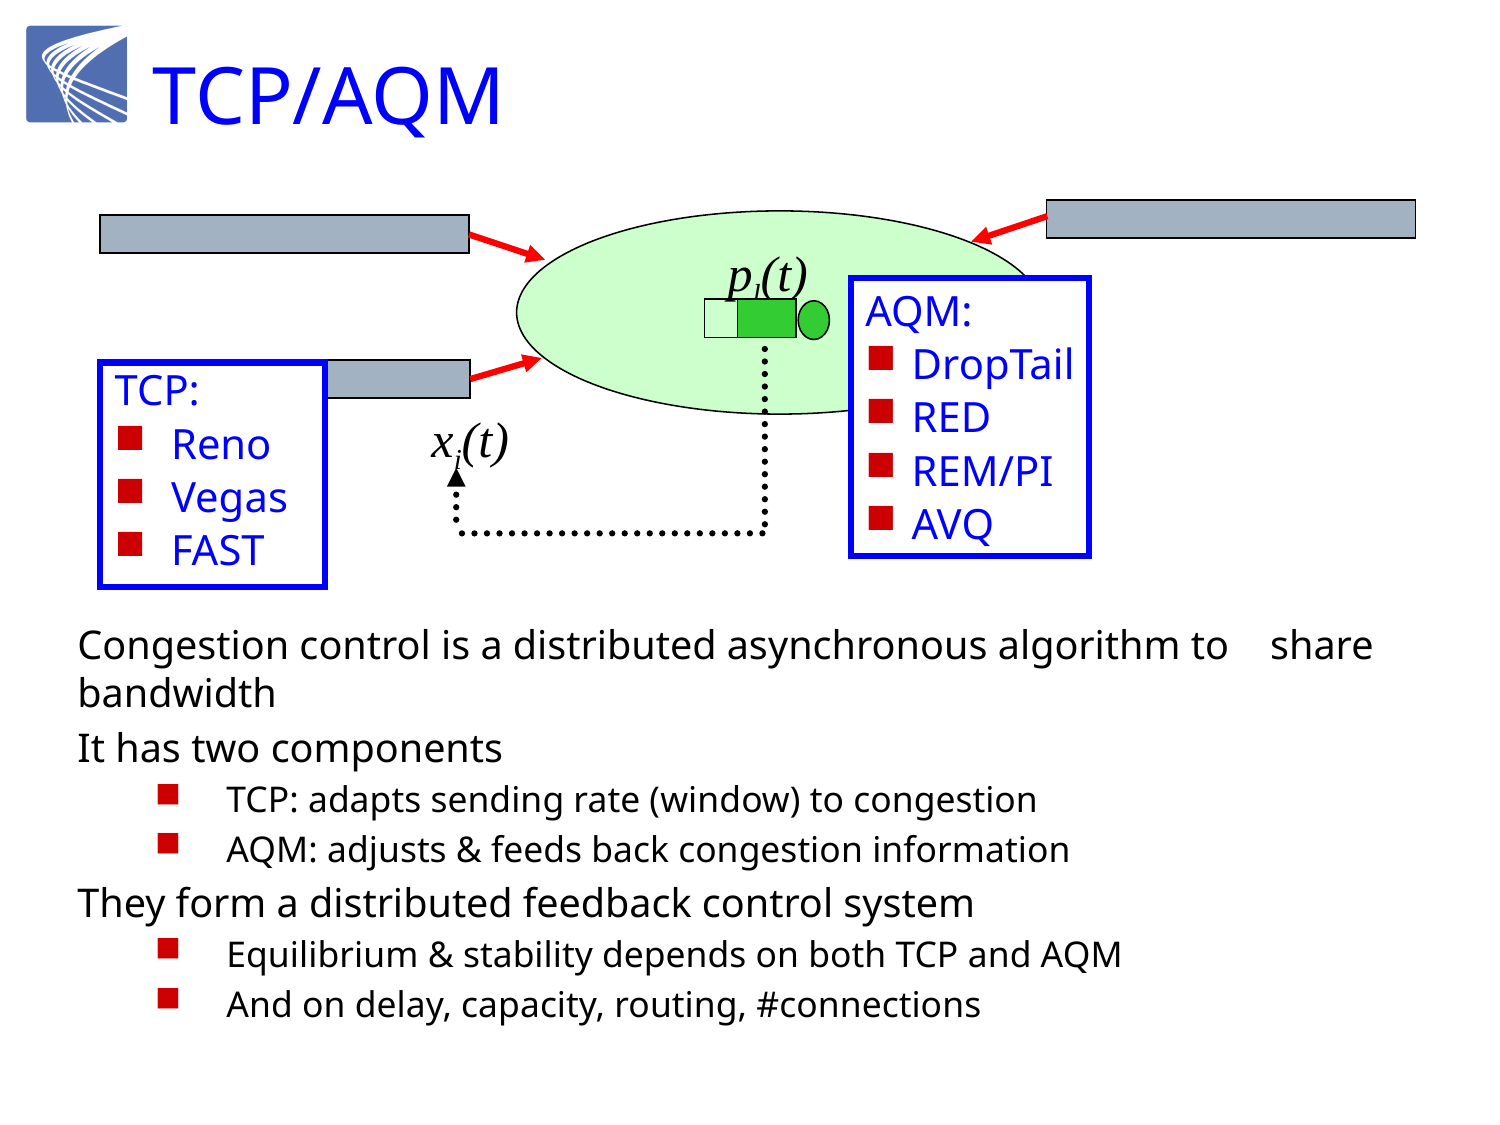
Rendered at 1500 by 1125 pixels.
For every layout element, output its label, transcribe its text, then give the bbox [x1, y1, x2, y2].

text_box TCP: Reno Vegas FAST [99, 423, 325, 588]
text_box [99, 199, 1416, 415]
text_box AQM: DropTail RED REM/PI AVQ [850, 424, 1090, 556]
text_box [415, 399, 526, 520]
list Congestion control is a distributed asynchronous algorithm to share bandwidth It has two components TCP: adapts sending rate (window) to congestion AQM: adjusts & feeds back congestion information They form a distributed feedback control system Equilibrium & stability depends on both TCP and AQM And on delay, capacity, routing, #connections [62, 612, 1413, 1075]
picture [24, 24, 129, 124]
title TCP/AQM [137, 37, 1463, 175]
